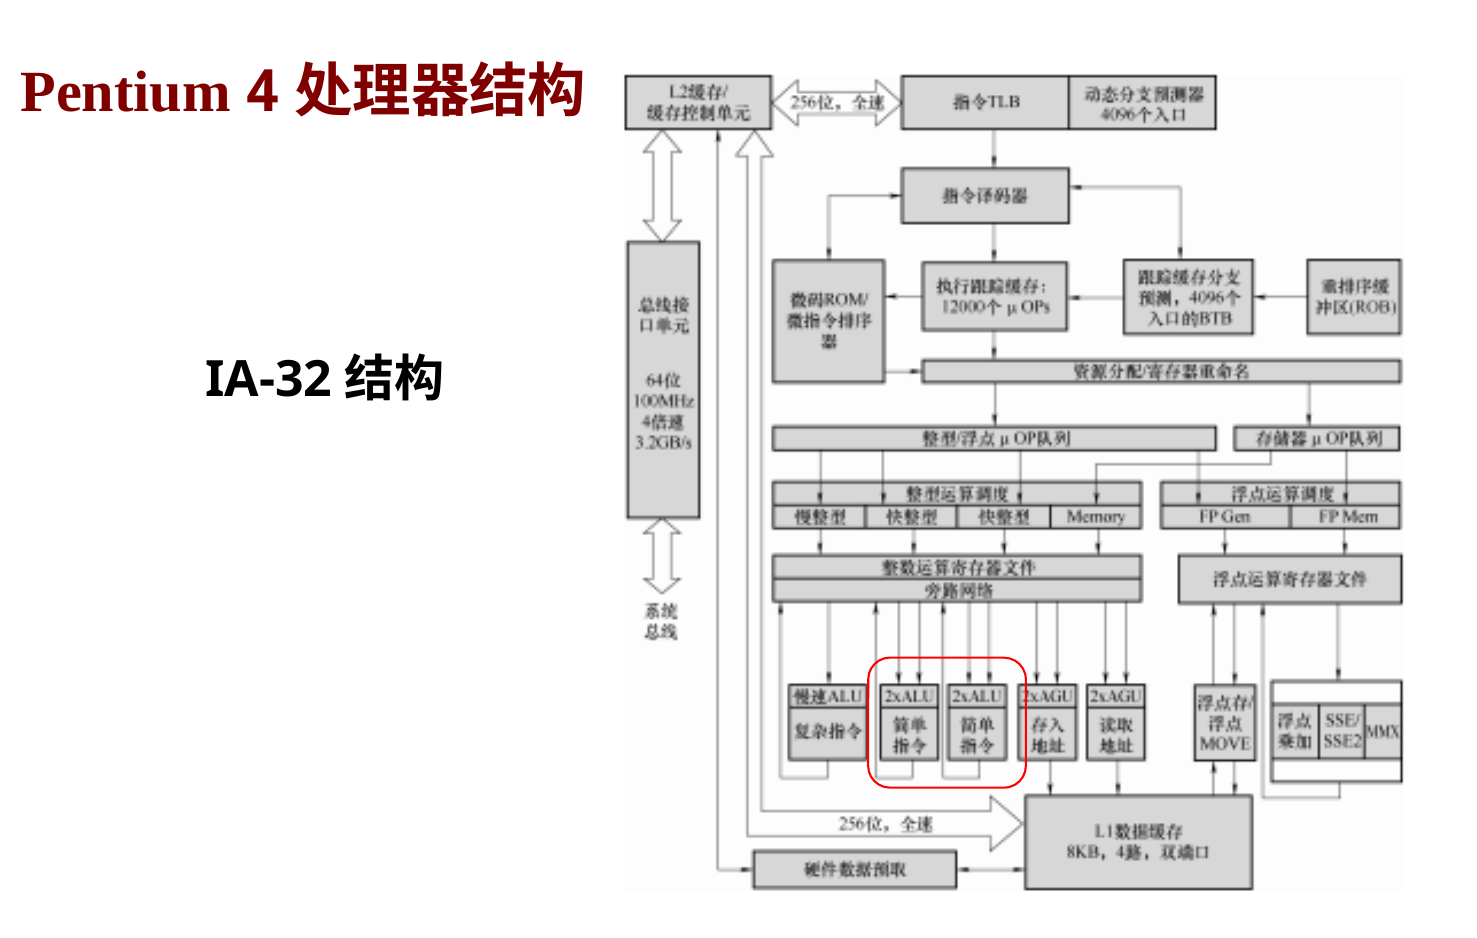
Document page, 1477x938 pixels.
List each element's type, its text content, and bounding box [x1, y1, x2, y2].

title Pentium 4处理器结构 [5, 21, 656, 131]
text_box IA-32结构 [147, 338, 502, 414]
picture [599, 55, 1424, 907]
